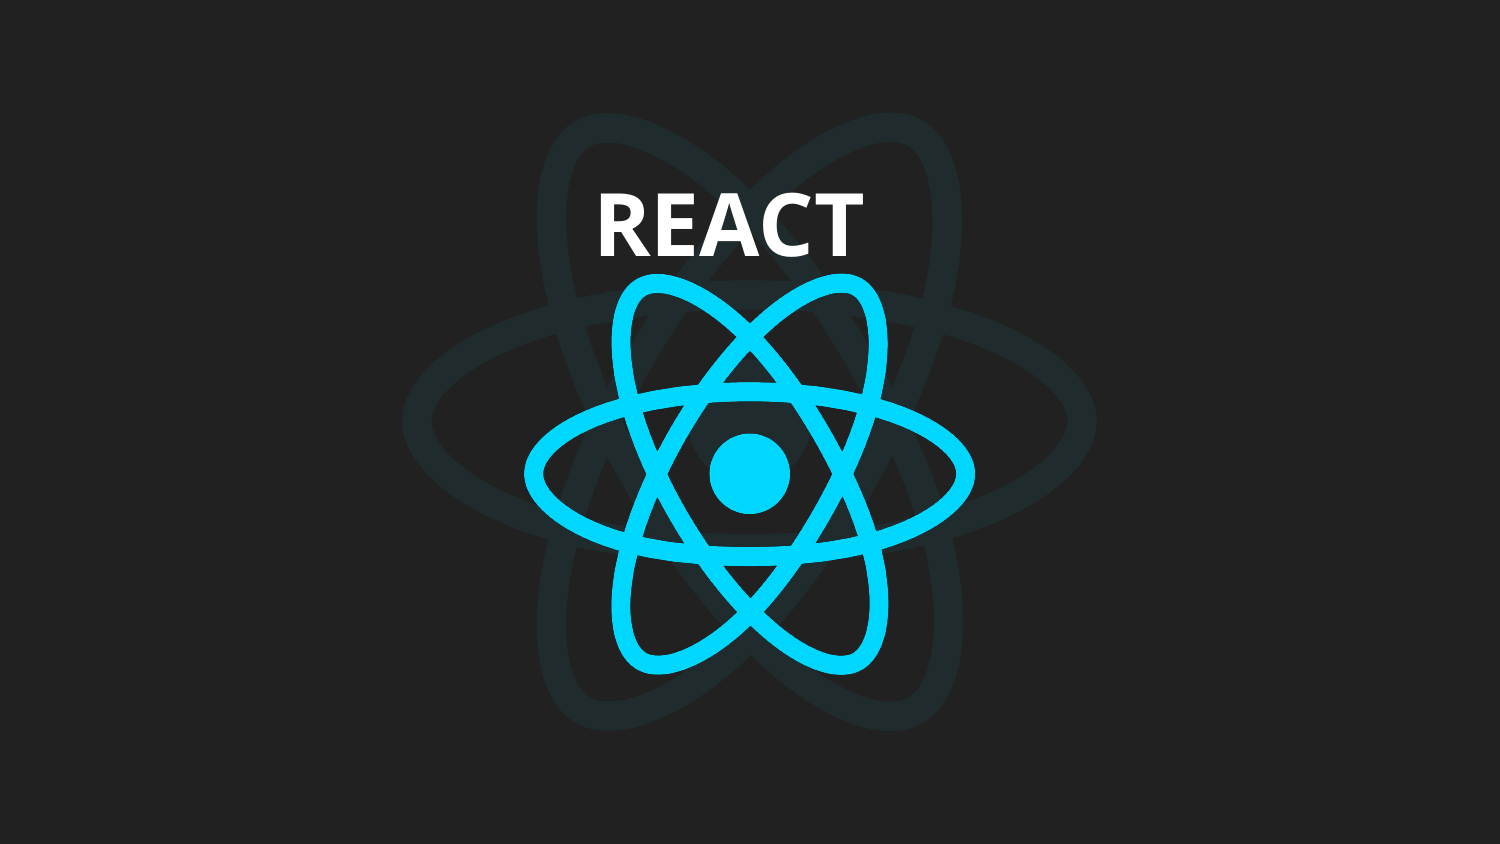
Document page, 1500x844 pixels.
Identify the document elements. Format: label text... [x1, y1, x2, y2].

text_box REACT [578, 153, 922, 231]
picture [508, 233, 991, 716]
